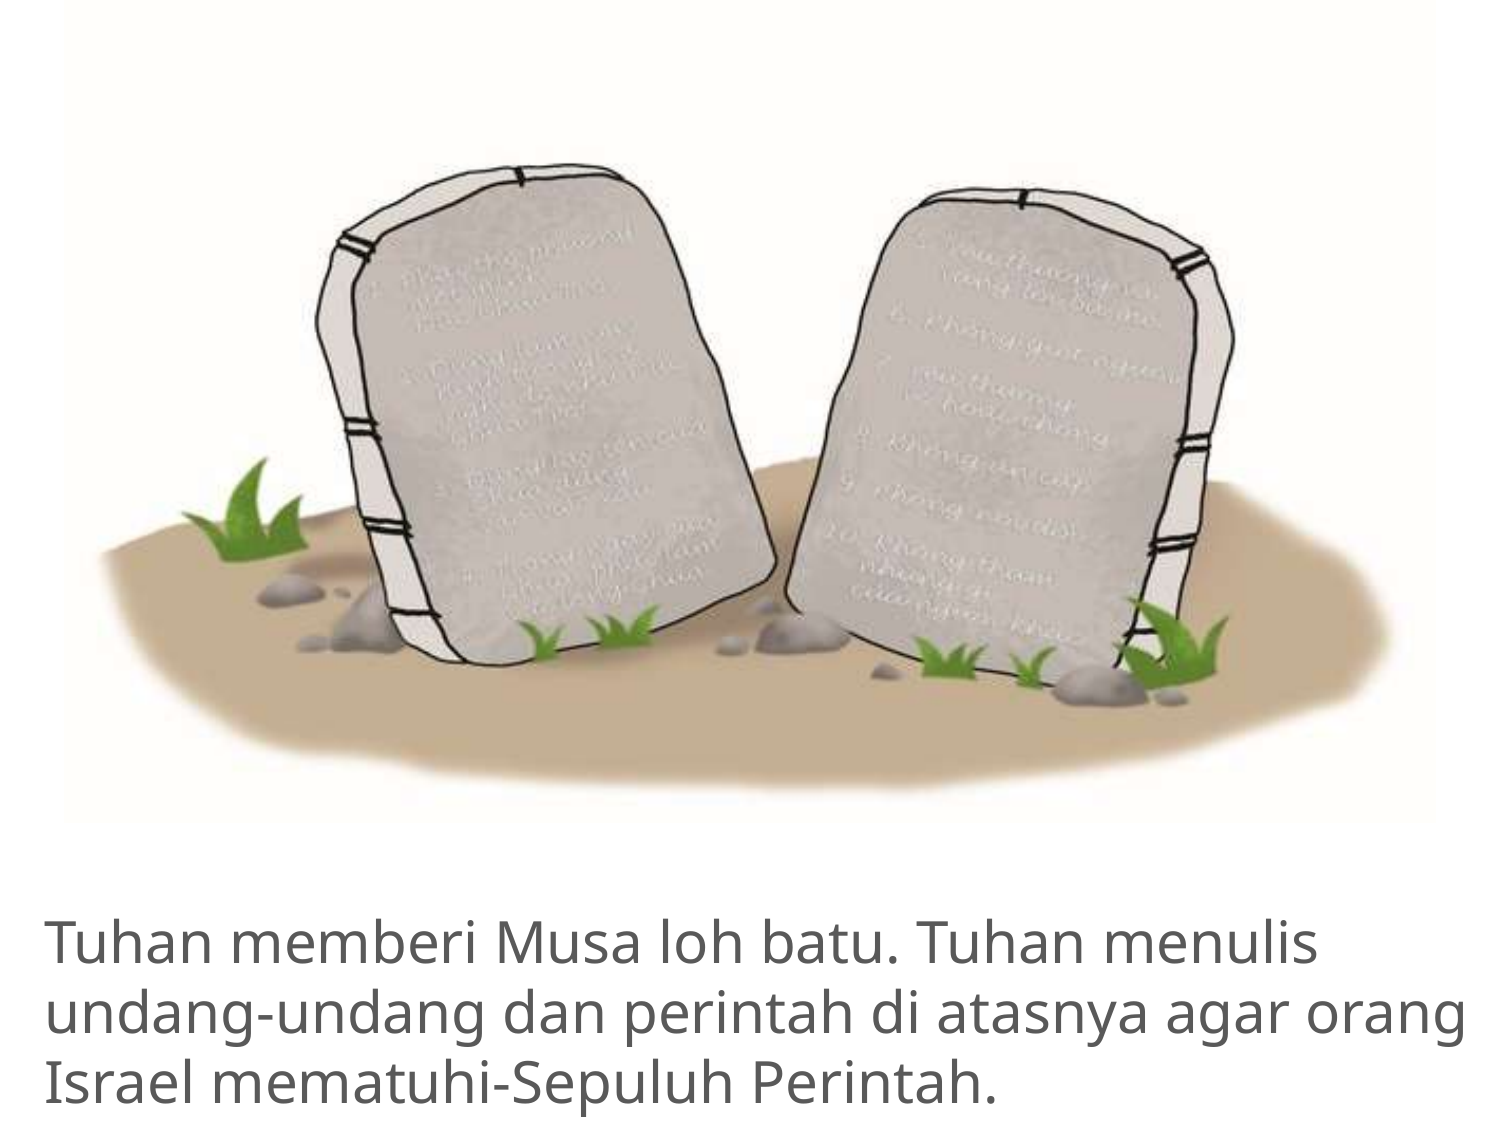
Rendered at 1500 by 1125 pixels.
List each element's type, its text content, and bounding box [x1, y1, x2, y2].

picture [64, 0, 1436, 823]
text_box Tuhan memberi Musa loh batu. Tuhan menulis undang-undang dan perintah di atasnya agar orang Israel mematuhi-Sepuluh Perintah. [29, 897, 1500, 1123]
